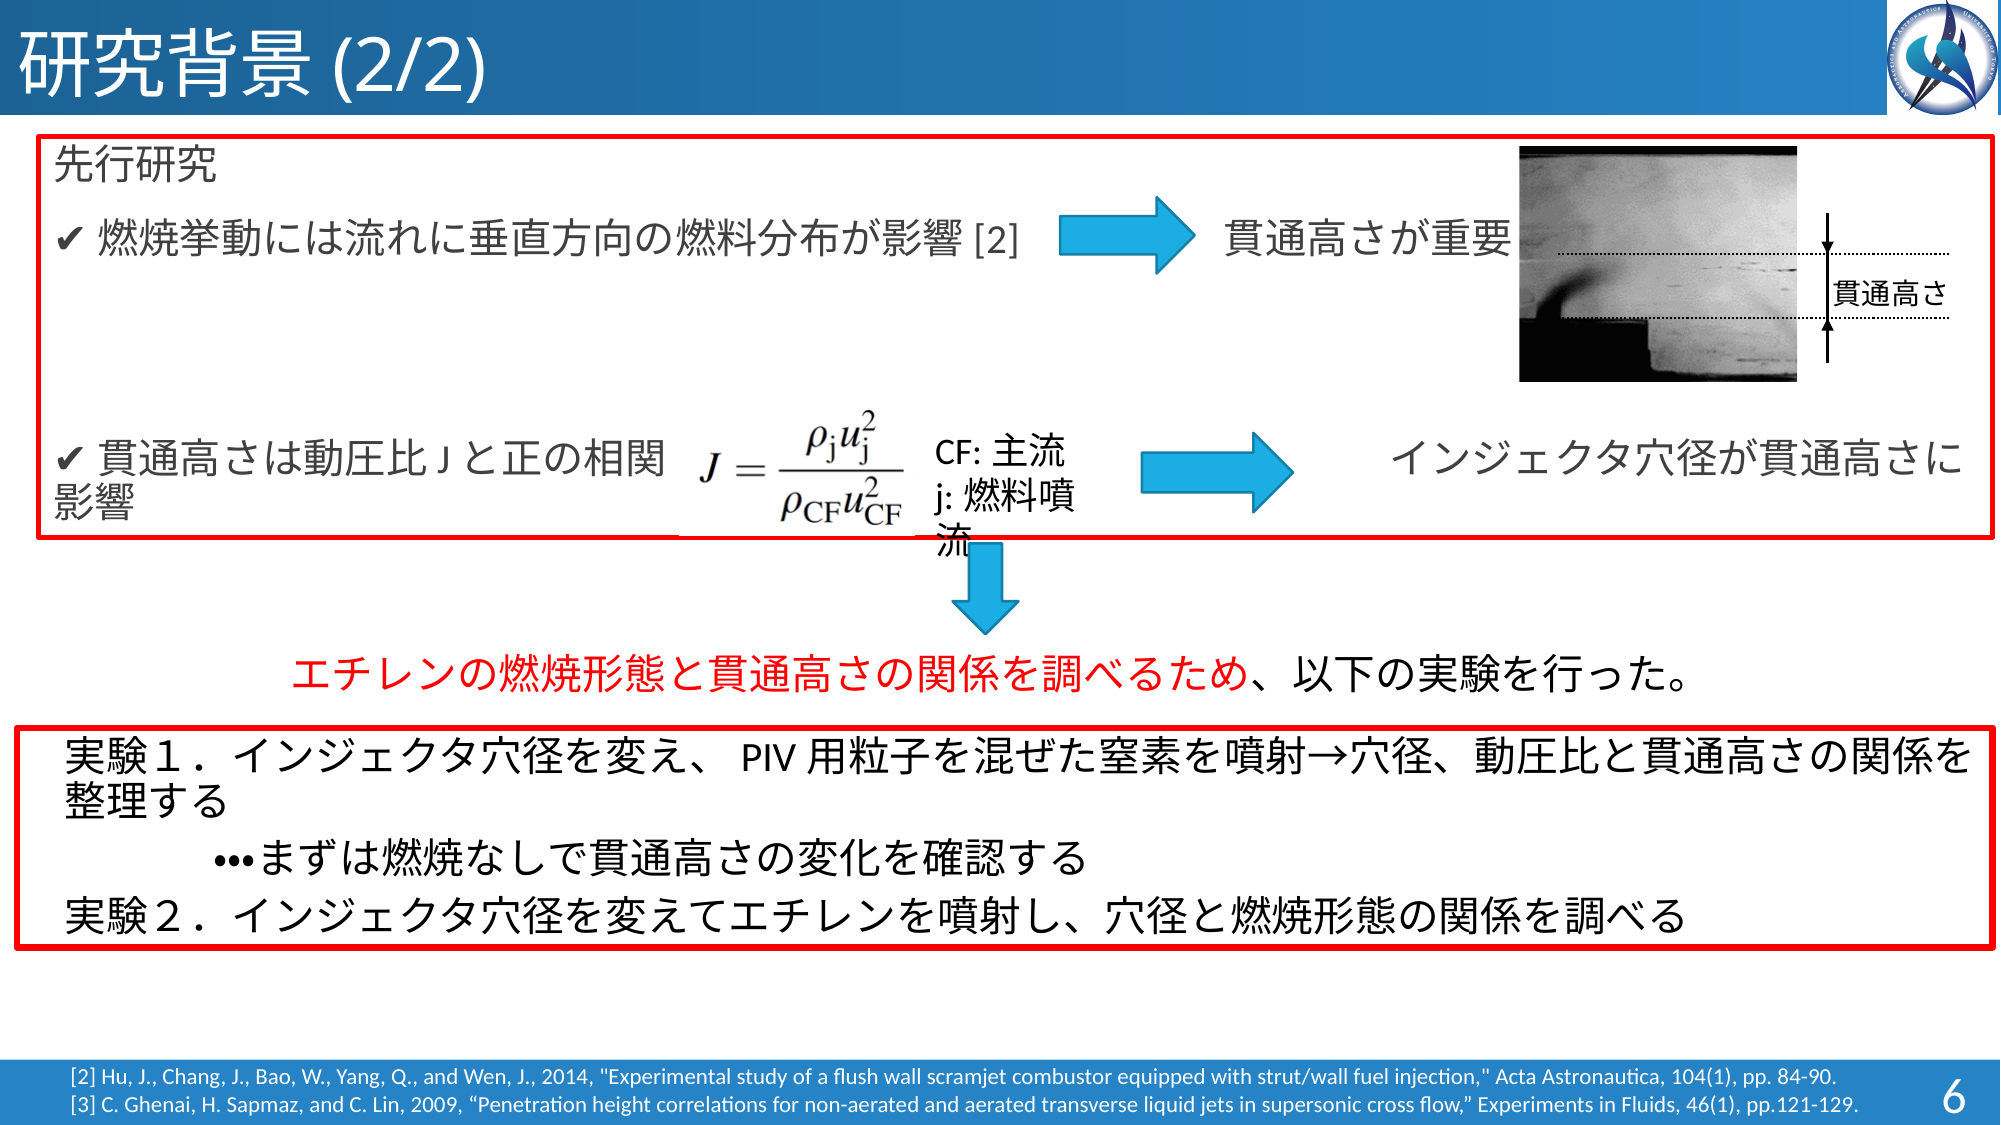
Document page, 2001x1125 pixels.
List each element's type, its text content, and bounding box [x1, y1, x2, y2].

picture [678, 402, 915, 537]
text_box 実験１．インジェクタ穴径を変え、PIV用粒子を混ぜた窒素を噴射→穴径、動圧比と貫通高さの関係を整理する ・・・まずは燃焼なしで貫通高さの変化を確認する 実験２．インジェクタ穴径を変えてエチレンを噴射し、穴径と燃焼形態の関係を調べる [16, 727, 1993, 948]
text_box CF:主流 j:燃料噴流 [920, 419, 1121, 570]
text_box 貫通高さ [1837, 267, 1965, 318]
picture [1887, 0, 1998, 115]
text_box [951, 542, 1020, 636]
text_box [1058, 195, 1196, 275]
title 研究背景(2/2) [2, 0, 1508, 115]
list 先行研究 ✔燃焼挙動には流れに垂直方向の燃料分布が影響[2] 貫通高さが重要 ✔貫通高さは動圧比Jと正の相関[3] インジェクタ穴径が貫通高さに影響 [38, 136, 1993, 538]
text_box [1140, 431, 1294, 514]
text_box エチレンの燃焼形態と貫通高さの関係を調べるため、以下の実験を行った。 [275, 640, 1725, 706]
text_box [2] Hu, J., Chang, J., Bao, W., Yang, Q., and Wen, J., 2014, "Experimental study of a flush wall scramjet combustor equipped with strut/wall fuel injection," Acta Astronautica, 104(1), pp. 84-90. [3] C. Ghenai, H. Sapmaz, and C. Lin, 2009, “Penetration height correlations for non-aerated and aerated transverse liquid jets in supersonic cross flow,” Experiments in Fluids, 46(1), pp.121-129. [55, 1054, 2000, 1124]
picture [1518, 145, 1798, 383]
text_box 貫通高さ [1817, 267, 1824, 314]
